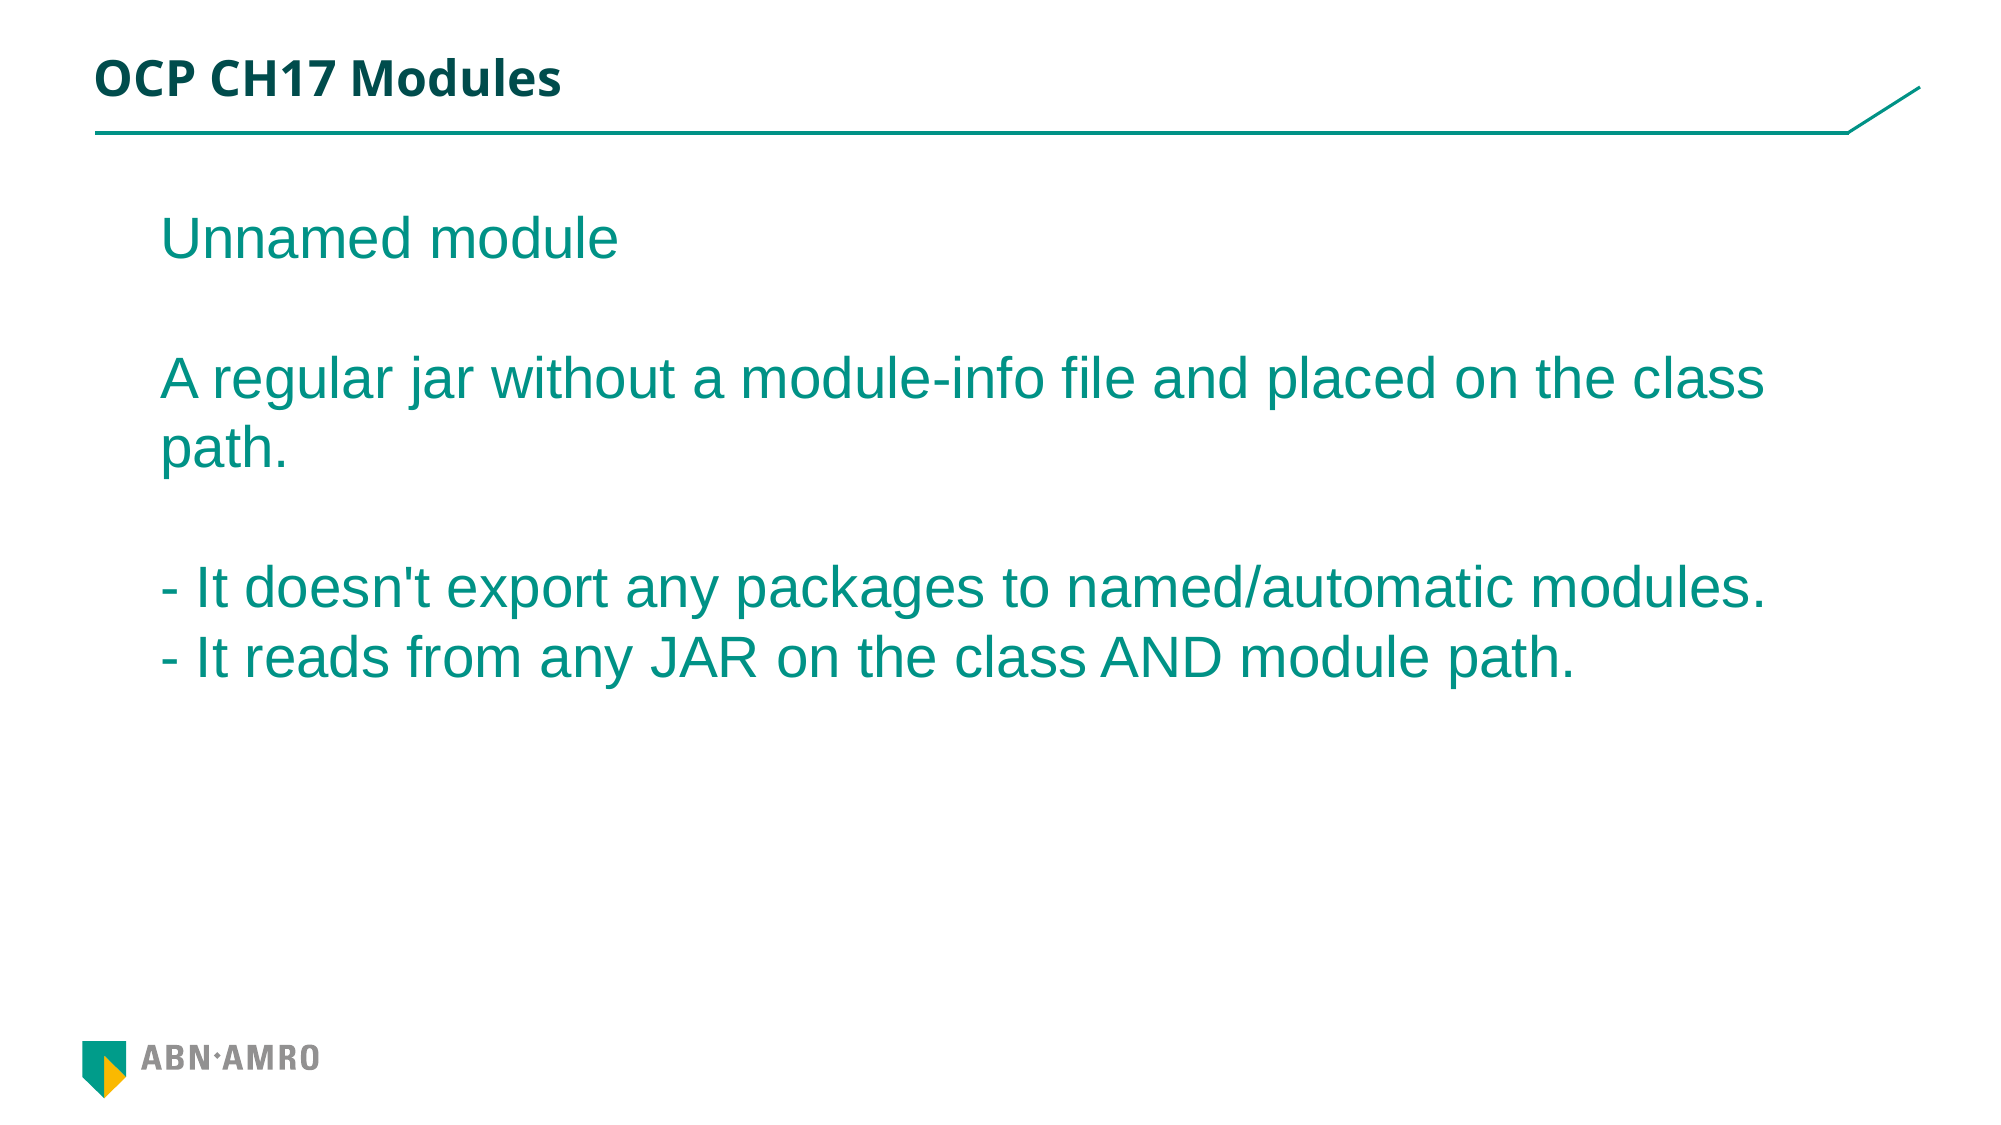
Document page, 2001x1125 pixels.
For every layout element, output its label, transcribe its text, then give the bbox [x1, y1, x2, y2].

title OCP CH17 Modules [78, 30, 2000, 114]
text_box Unnamed module A regular jar without a module-info file and placed on the class path. - It doesn't export any packages to named/automatic modules. - It reads from any JAR on the class AND module path. [145, 192, 1818, 697]
